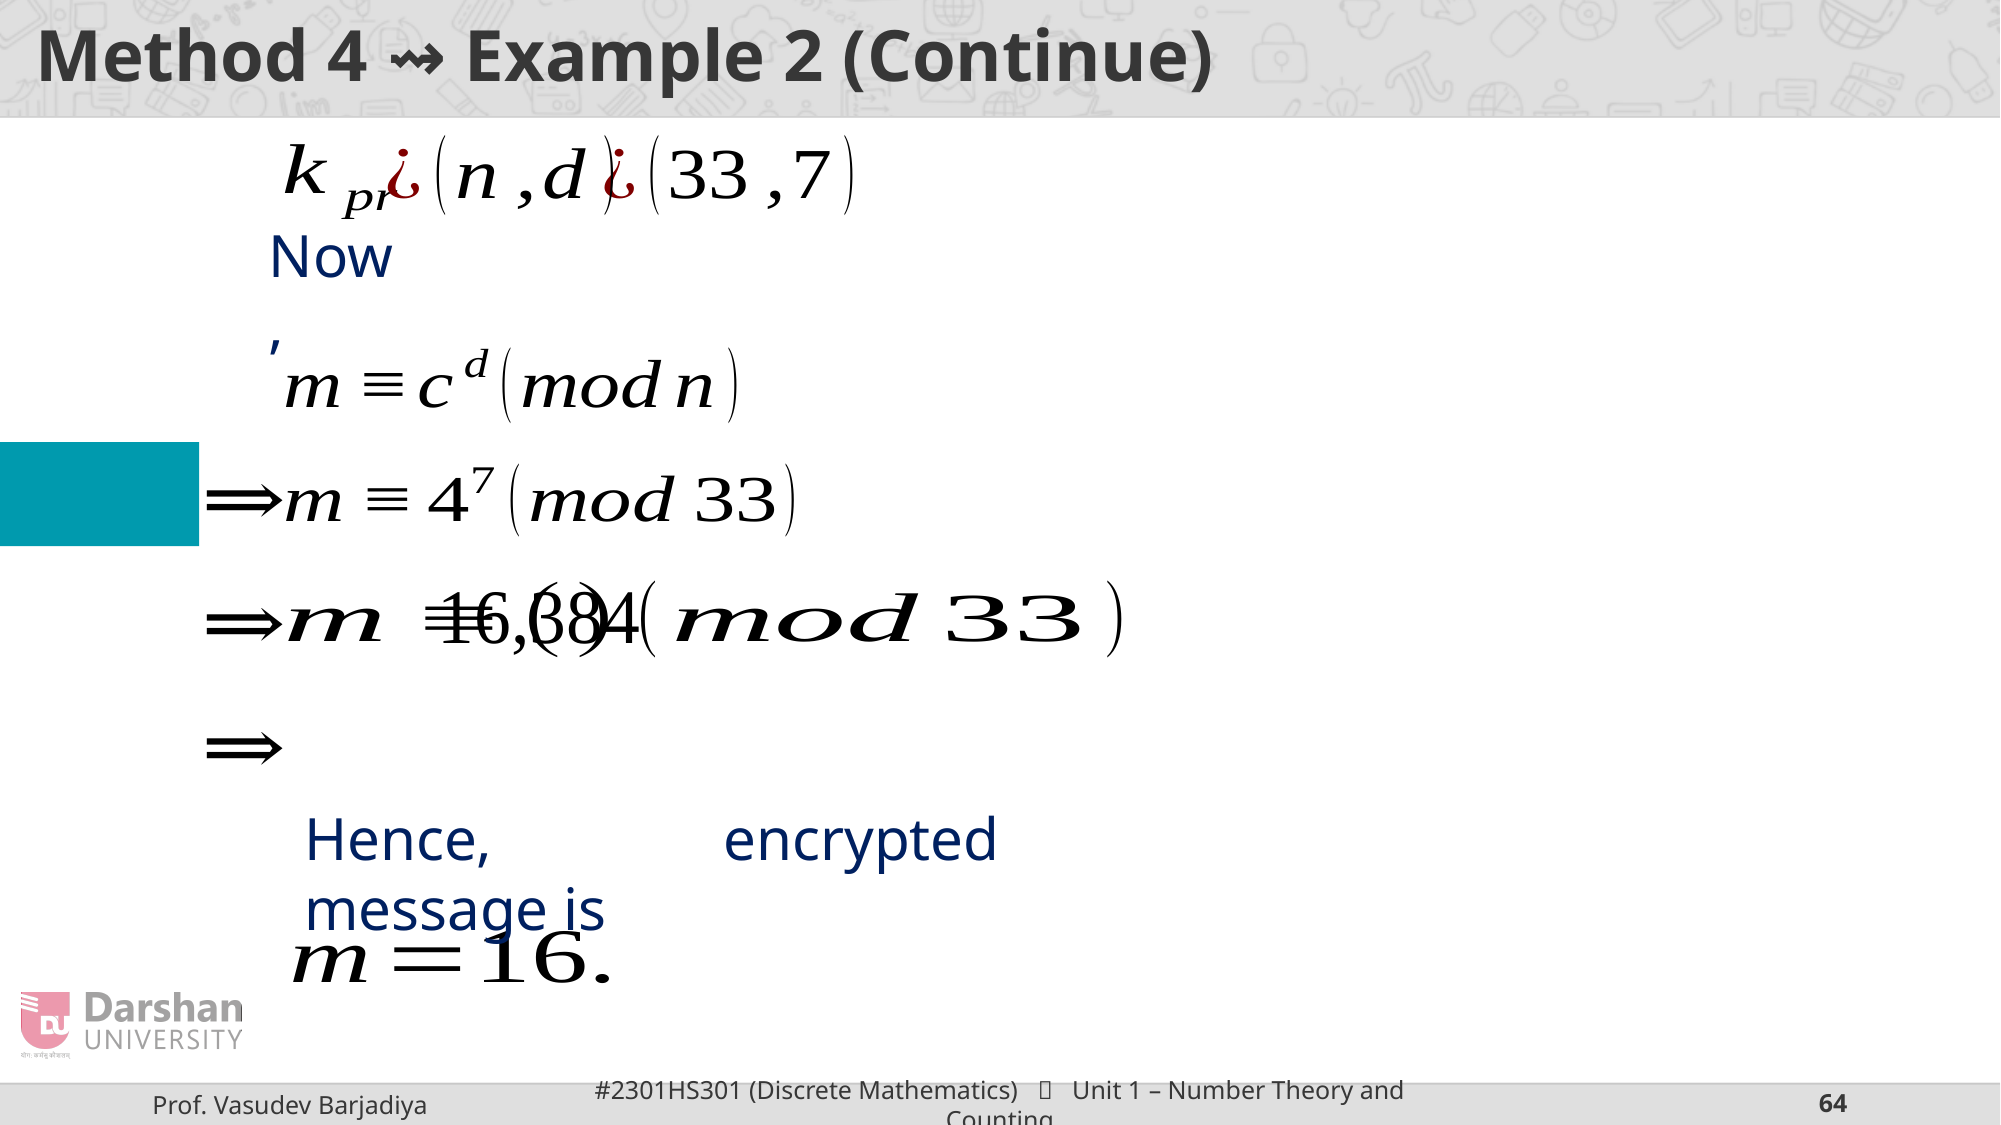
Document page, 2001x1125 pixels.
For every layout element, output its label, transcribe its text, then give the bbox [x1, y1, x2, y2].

text_box Hence, encrypted message is [289, 828, 1015, 915]
title Method 4 ⇝ Example 2 (Continue) [0, 0, 2000, 117]
text_box 4 [21, 992, 242, 1059]
text_box Now, [254, 244, 411, 334]
